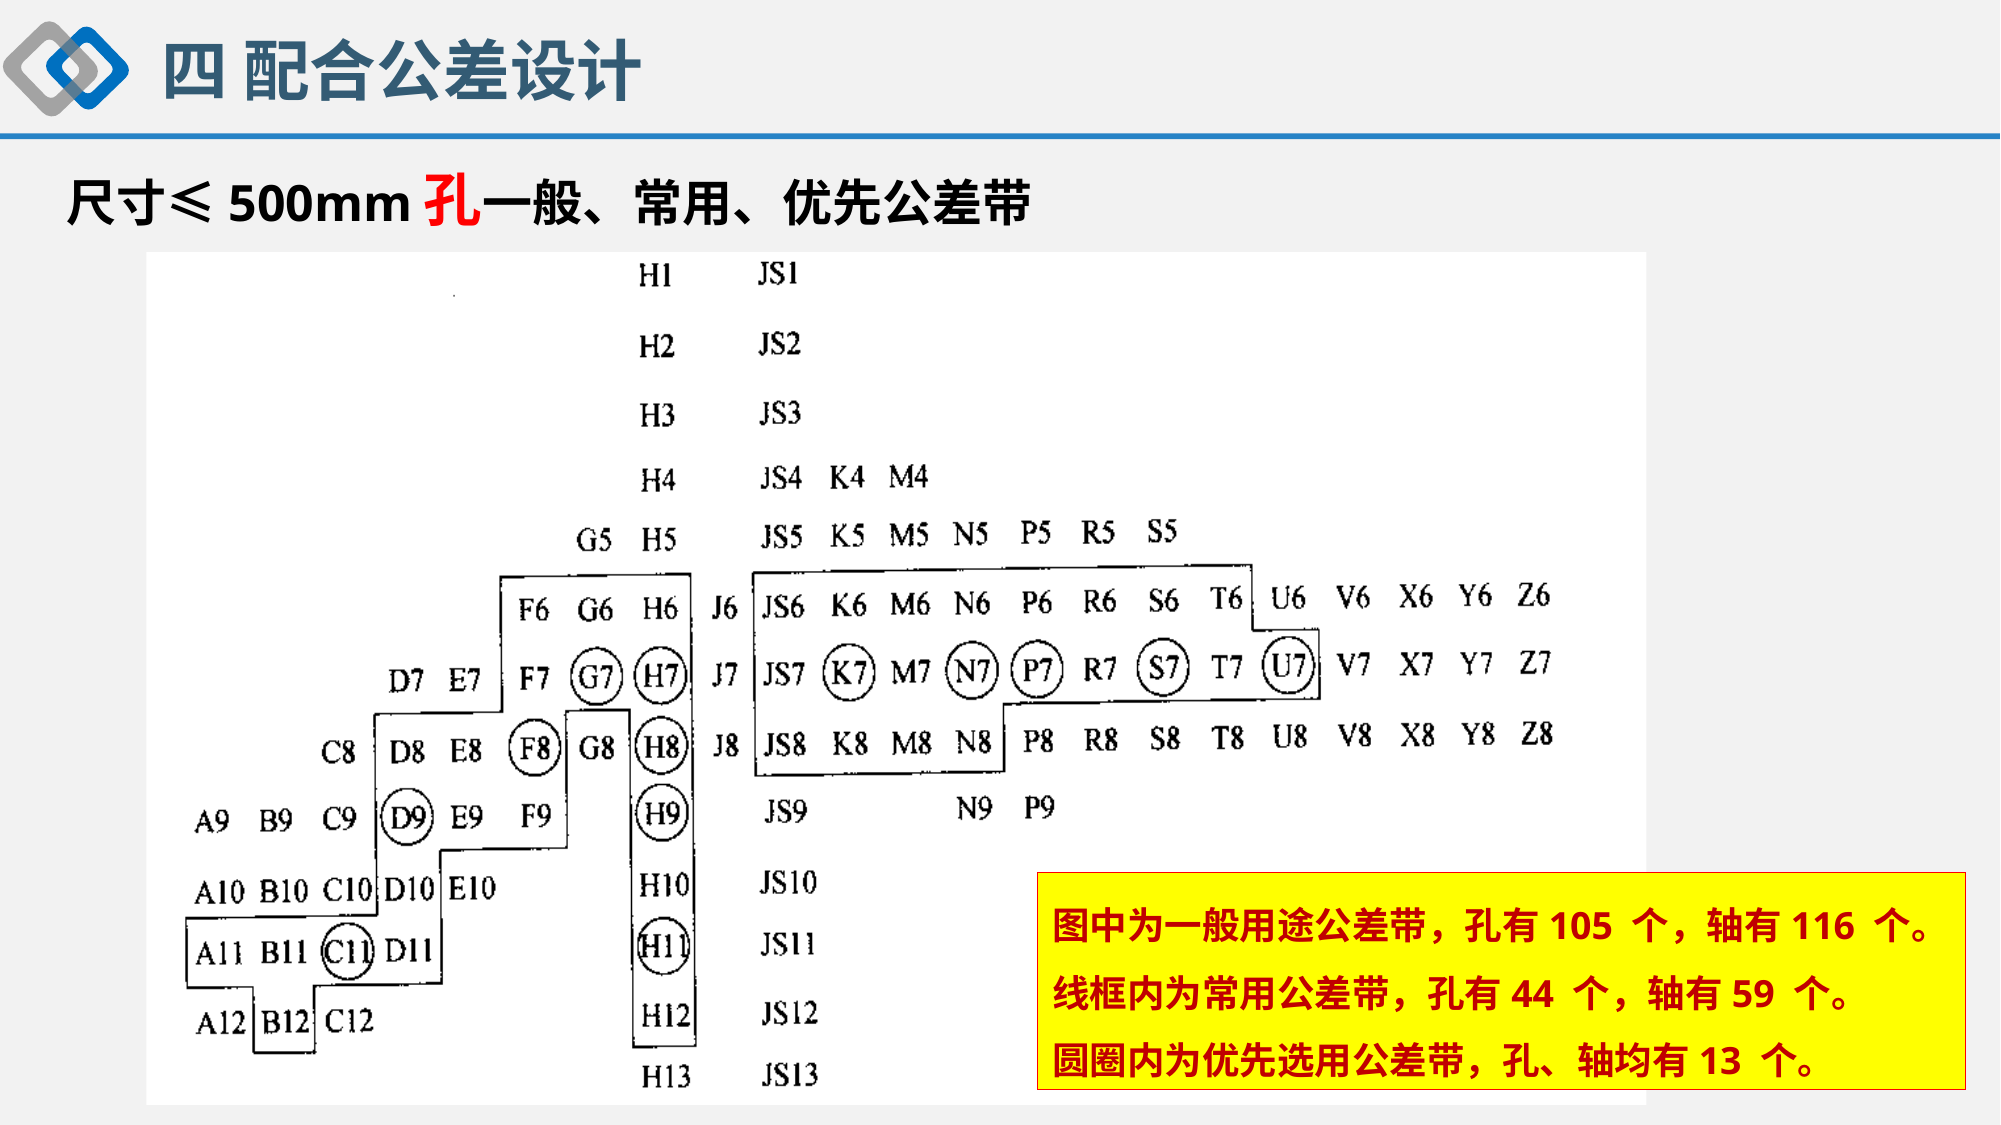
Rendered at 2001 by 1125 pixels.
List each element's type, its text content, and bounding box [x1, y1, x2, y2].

text_box 四 配合公差设计 [146, 0, 1038, 144]
picture [146, 252, 1647, 1106]
text_box 尺寸≤500mm孔一般、常用、优先公差带 [51, 156, 1177, 240]
text_box 图中为一般用途公差带，孔有105 个，轴有116 个。 线框内为常用公差带，孔有44 个，轴有59 个。 圆圈内为优先选用公差带，孔、轴均有13 个。 [1652, 872, 1966, 1090]
